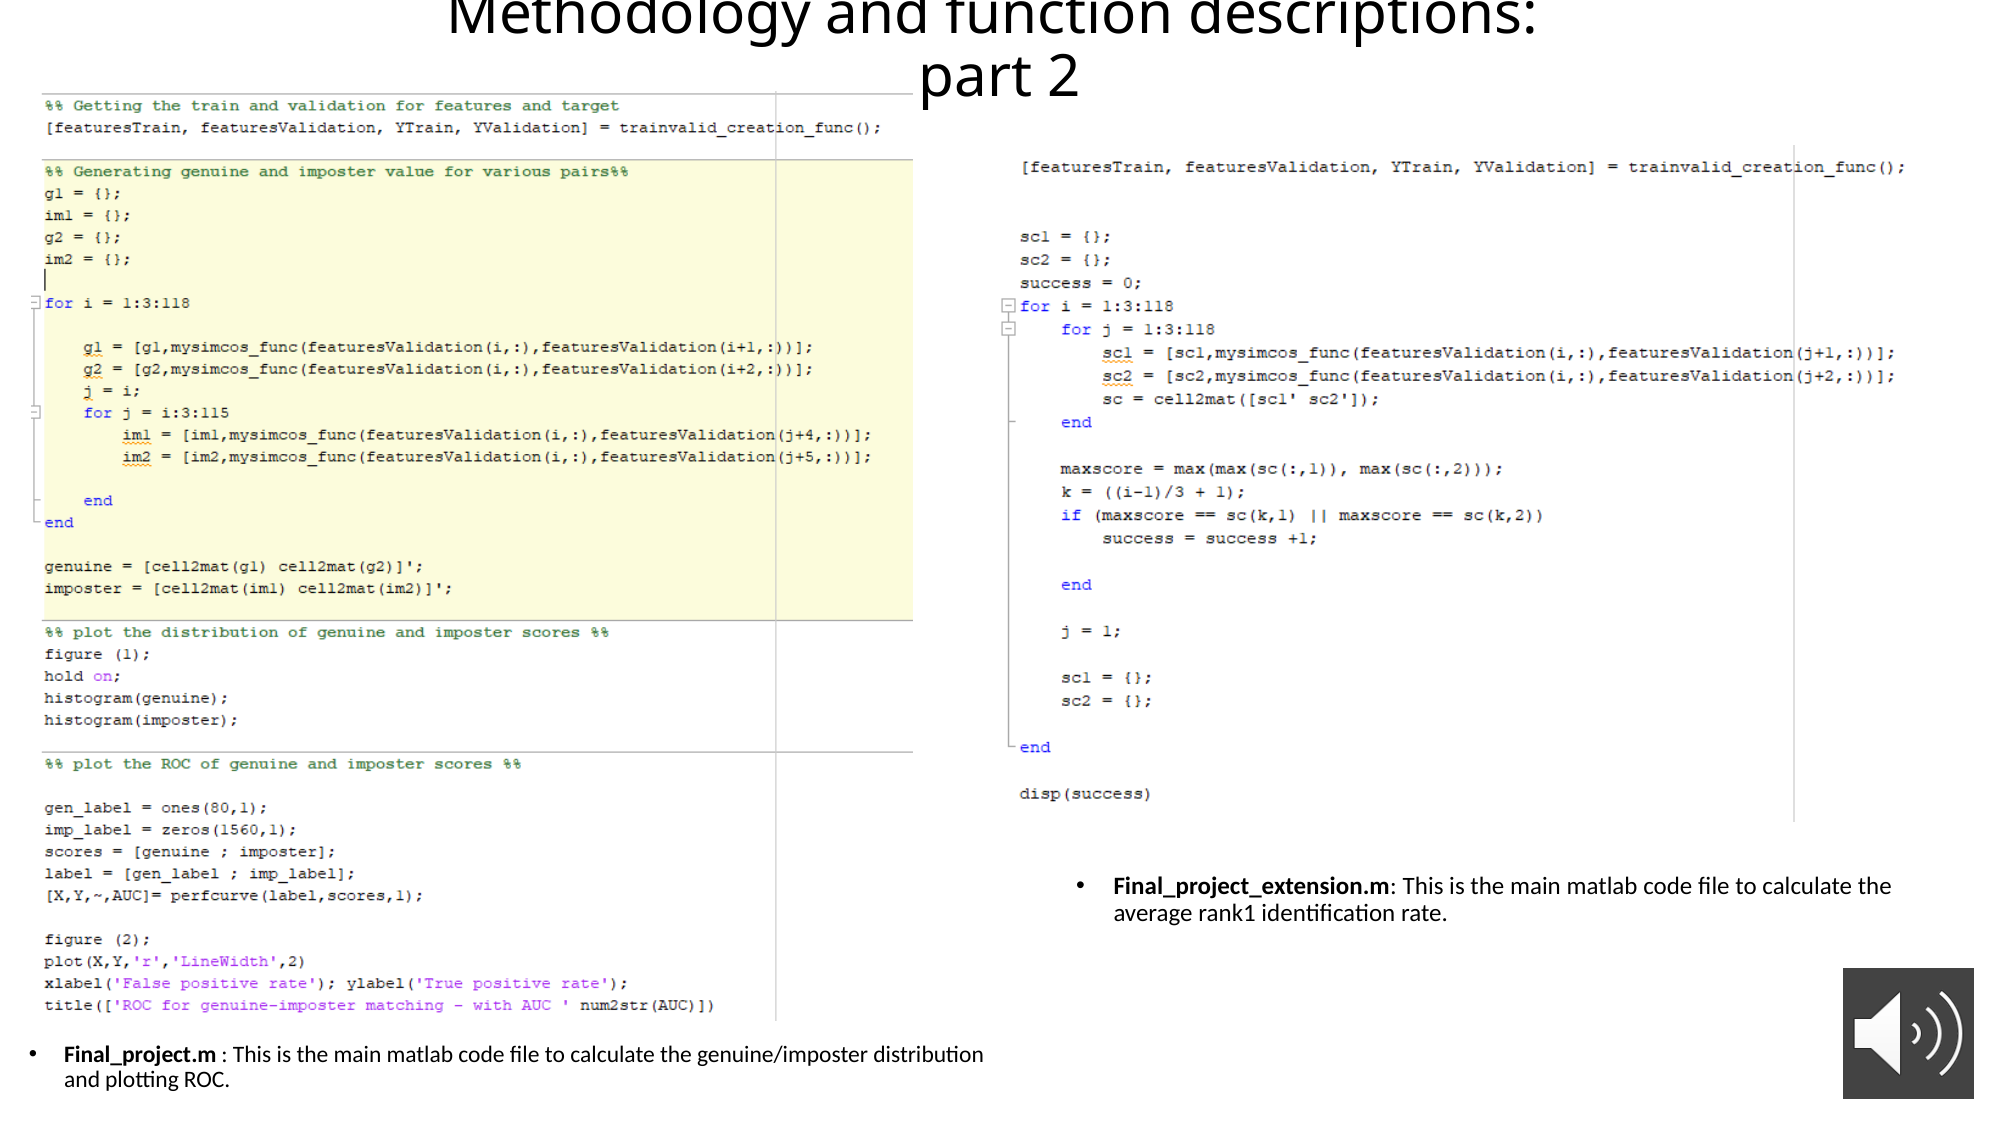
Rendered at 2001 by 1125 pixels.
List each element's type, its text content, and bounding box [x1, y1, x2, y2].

picture [1841, 966, 1975, 1100]
picture [31, 91, 914, 1021]
picture [999, 145, 1907, 822]
list Final_project.m : This is the main matlab code file to calculate the genuine/imposter distribution and plotting ROC. [13, 1034, 1027, 1101]
text_box Final_project_extension.m: This is the main matlab code file to calculate the average rank1 identification rate. [1060, 865, 1912, 950]
title Methodology and function descriptions: part 2 [380, 14, 1620, 77]
